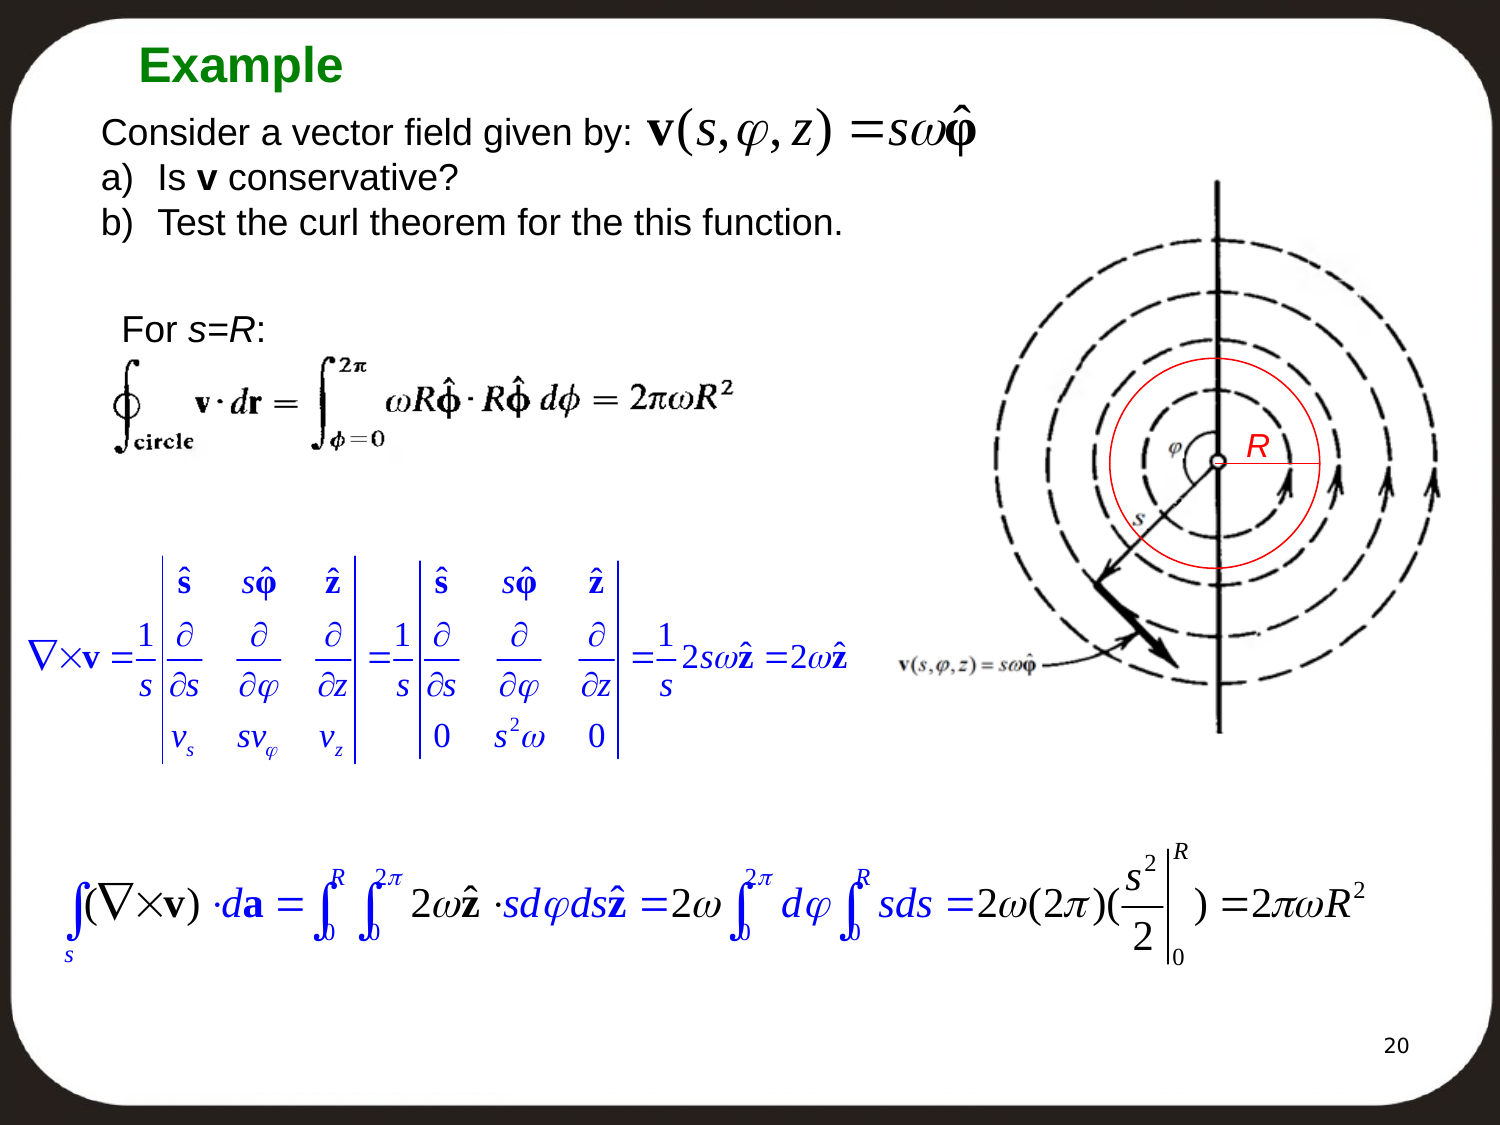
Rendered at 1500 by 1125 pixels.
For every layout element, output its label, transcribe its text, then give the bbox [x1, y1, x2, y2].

text_box For s=R: [106, 297, 305, 336]
picture [0, 0, 1500, 1125]
slide_number 20 [1074, 1024, 1426, 1104]
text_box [637, 91, 987, 169]
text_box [1109, 358, 1320, 569]
text_box Consider a vector field given by: Is v conservative? Test the curl theorem for the this function. [86, 100, 860, 251]
text_box Example [123, 25, 359, 100]
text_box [53, 831, 1375, 974]
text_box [23, 548, 854, 772]
